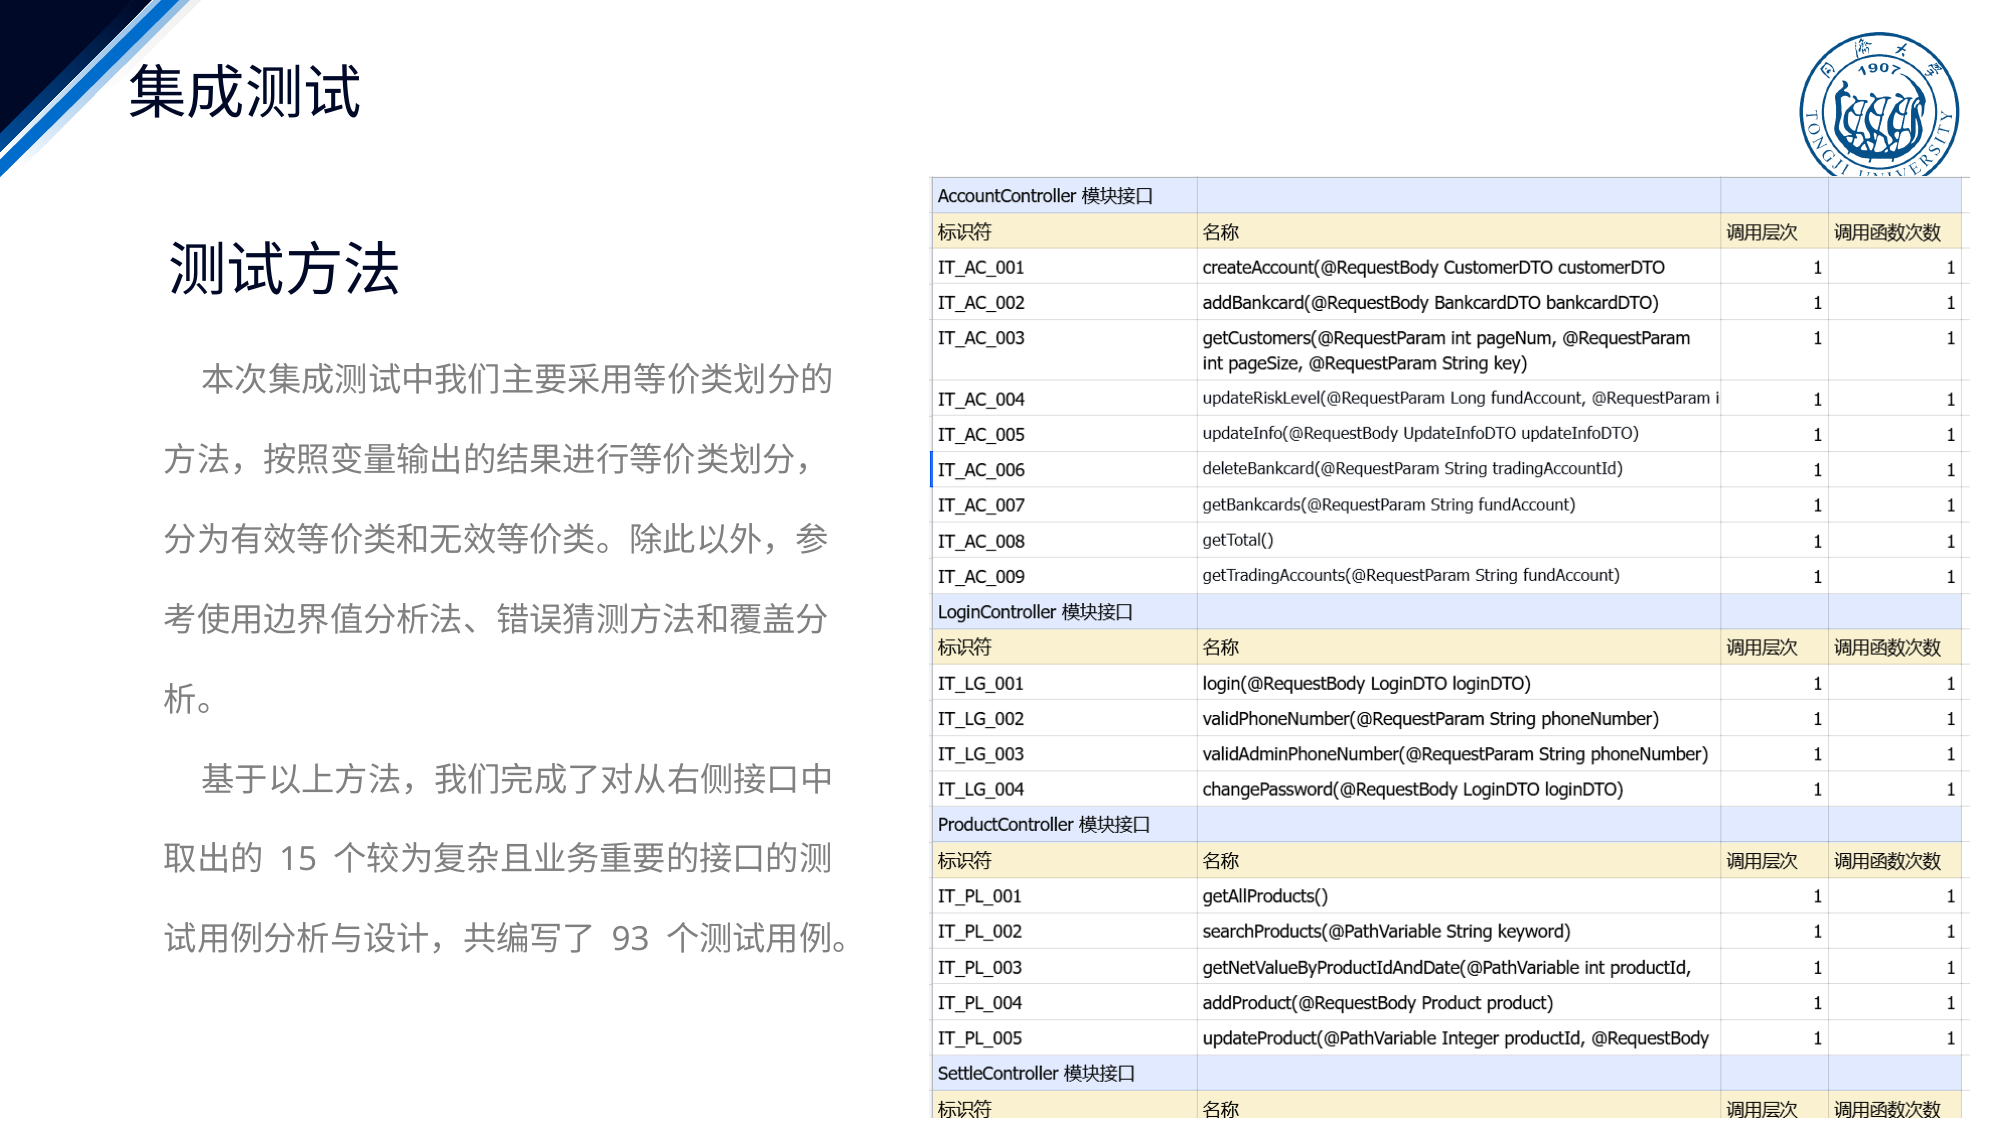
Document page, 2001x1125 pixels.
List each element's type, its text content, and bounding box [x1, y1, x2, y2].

picture [929, 31, 1970, 1118]
text_box 集成测试 [113, 47, 563, 133]
text_box 测试方法 [153, 224, 866, 310]
text_box 本次集成测试中我们主要采用等价类划分的方法，按照变量输出的结果进行等价类划分，分为有效等价类和无效等价类。除此以外，参考使用边界值分析法、错误猜测方法和覆盖分析。 基于以上方法，我们完成了对从右侧接口中取出的 15 个较为复杂且业务重要的接口的测试用例分析与设计，共编写了 93 个测试用例。 [149, 311, 873, 965]
